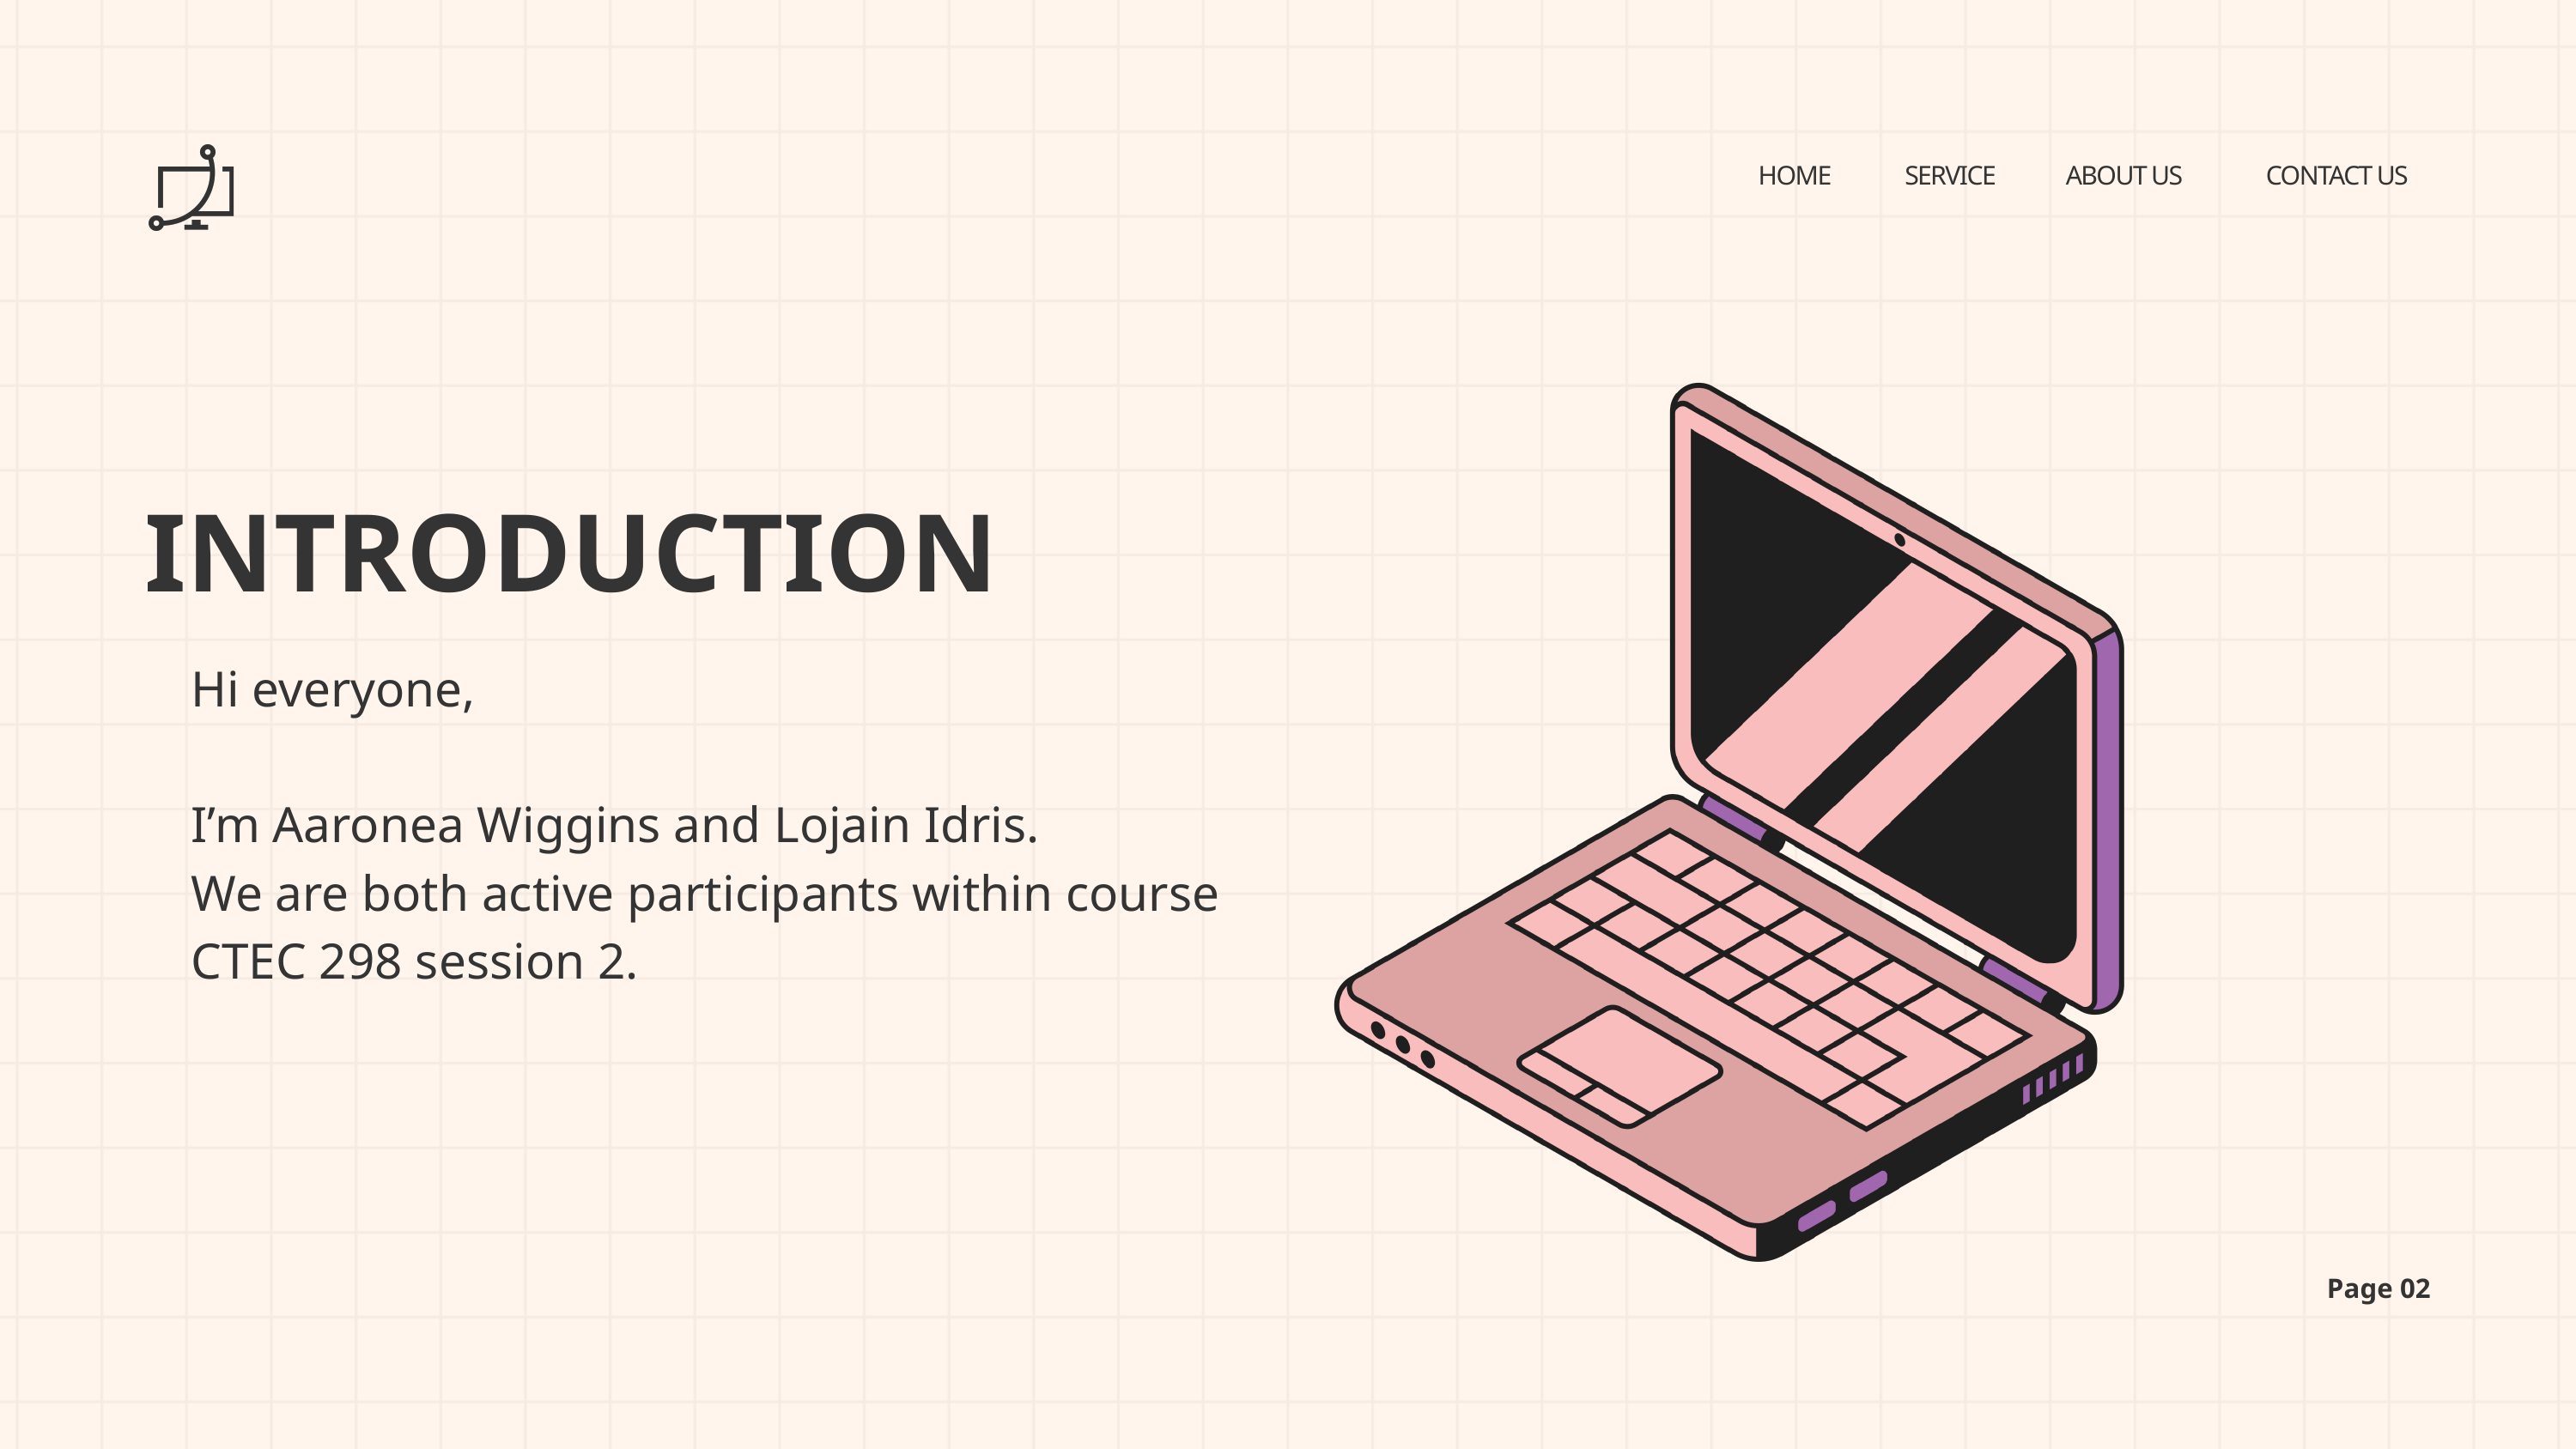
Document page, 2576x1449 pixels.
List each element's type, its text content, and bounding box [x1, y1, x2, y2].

text_box [1334, 381, 2124, 1262]
text_box INTRODUCTION [144, 463, 1141, 614]
text_box CONTACT US [2243, 156, 2432, 191]
text_box Hi everyone, I’m Aaronea Wiggins and Lojain Idris. We are both active participants within course CTEC 298 session 2. [191, 648, 1616, 989]
text_box HOME [1735, 156, 1855, 191]
text_box [149, 144, 234, 231]
text_box ABOUT US [2046, 156, 2202, 191]
text_box SERVICE [1891, 156, 2011, 191]
text_box Page 02 [2289, 1266, 2432, 1304]
text_box [0, 0, 2576, 1449]
